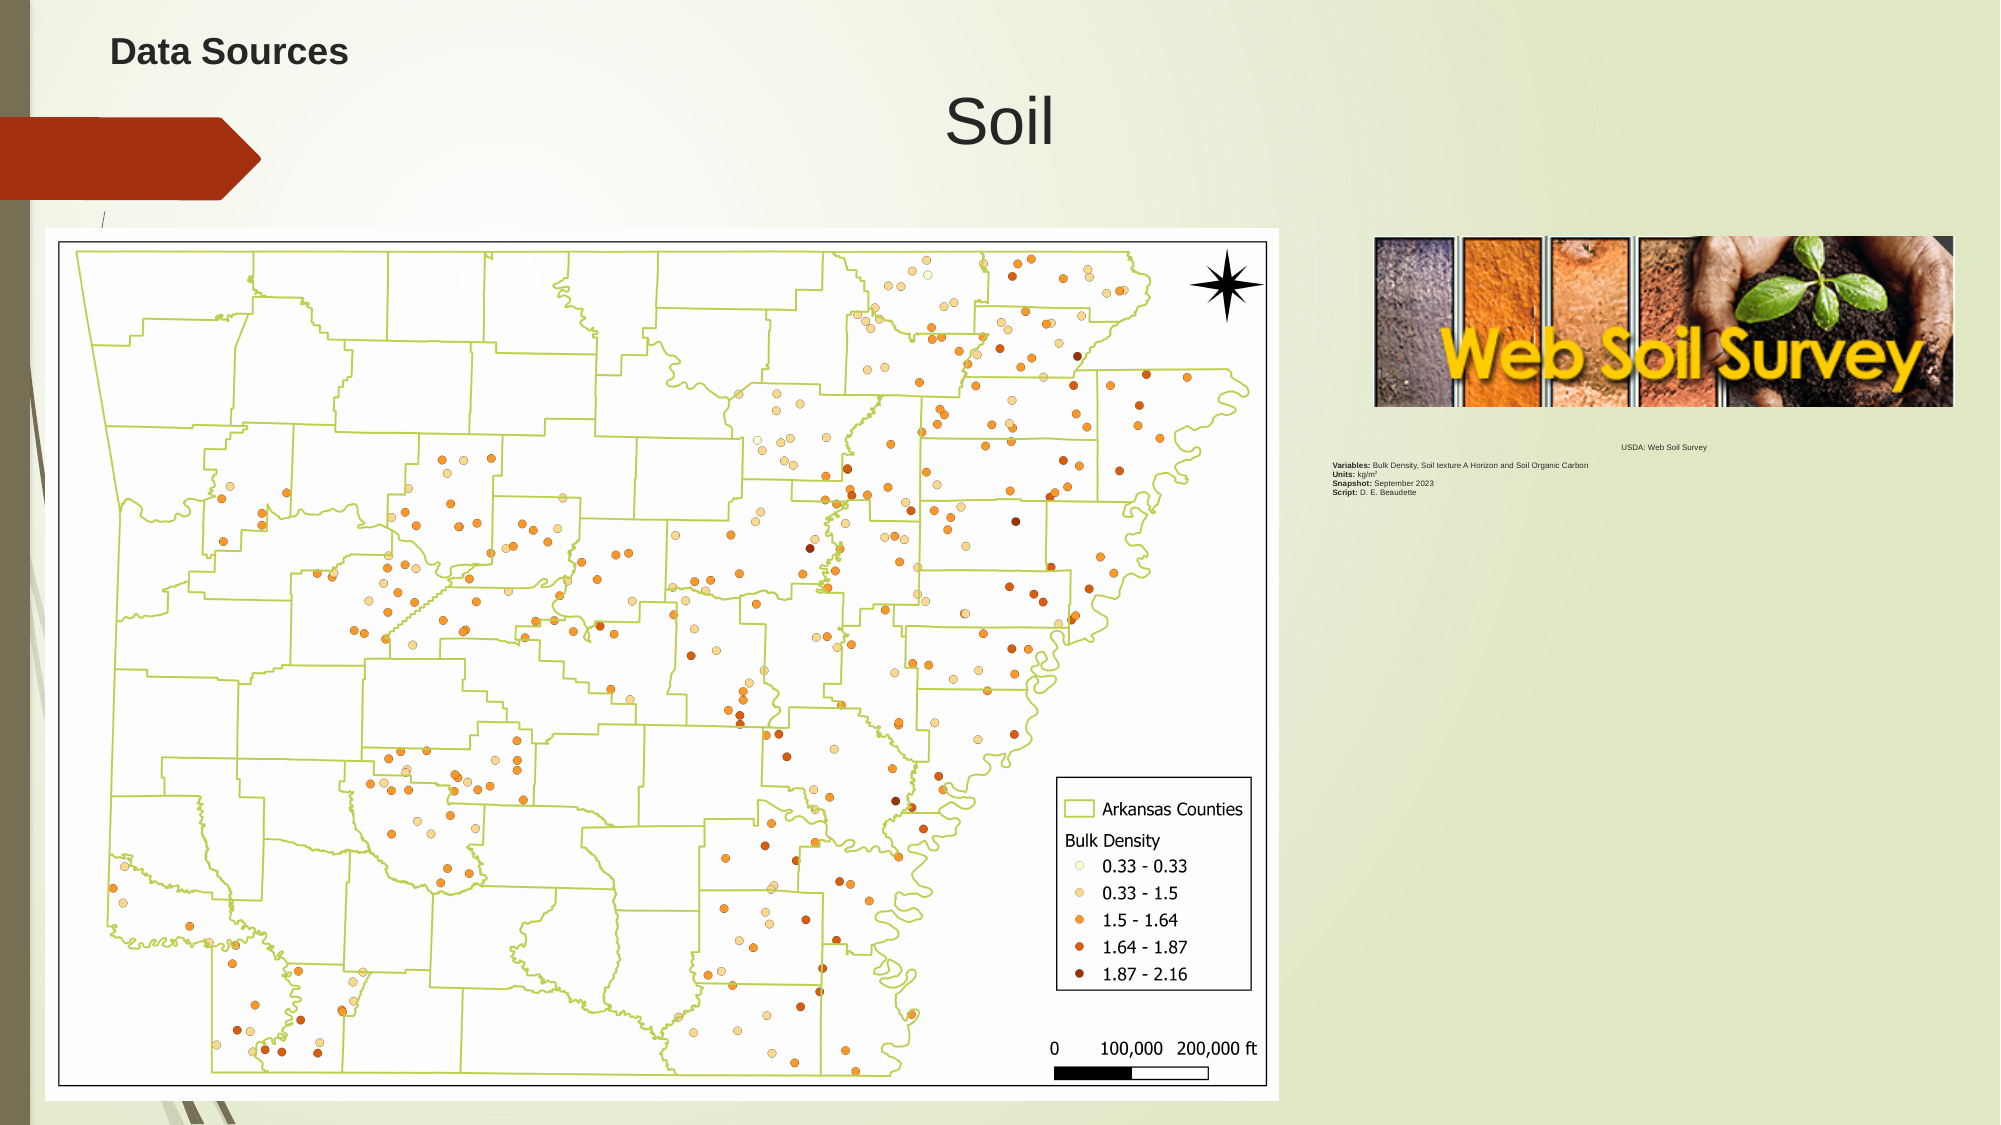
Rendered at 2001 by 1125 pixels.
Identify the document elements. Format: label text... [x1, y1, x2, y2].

picture [1373, 235, 1956, 407]
picture [44, 228, 1279, 1102]
text_box Soil [780, 79, 1219, 161]
text_box Data Sources [33, 24, 426, 80]
text_box USDA: Web Soil Survey Variables: Bulk Density, Soil texture A Horizon and Soil Organic Carbon Units: kg/m2 Snapshot: September 2023 Script: D. E. Beaudette [1317, 435, 2000, 517]
